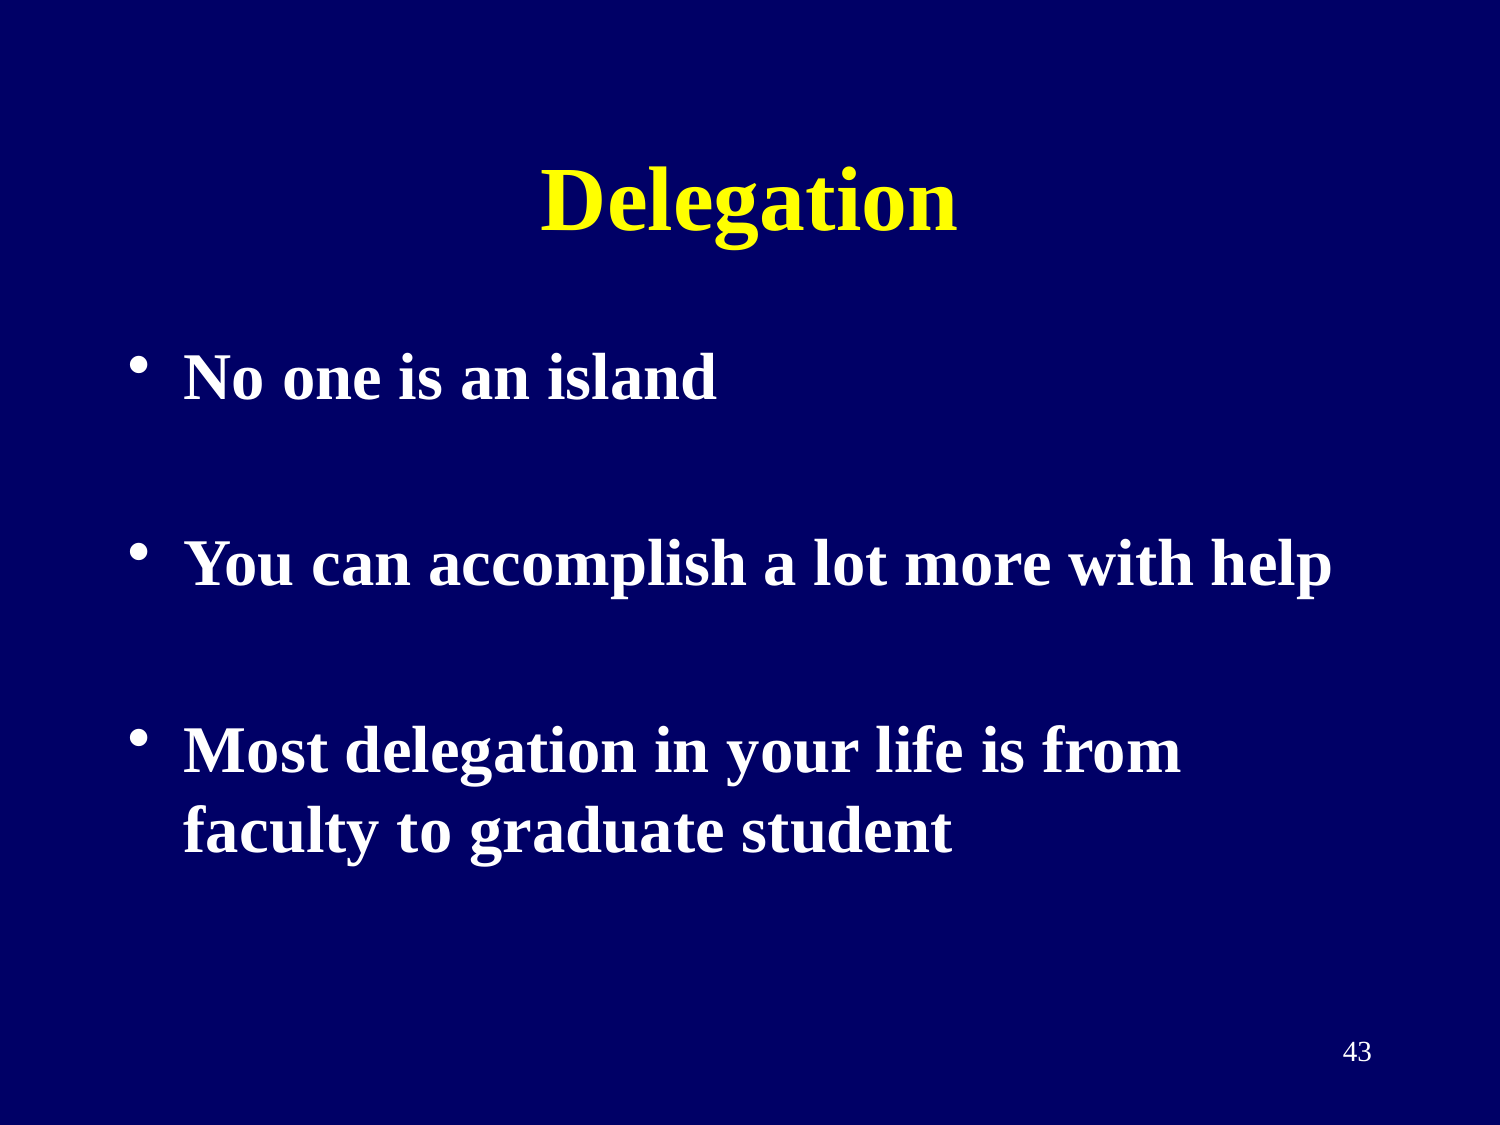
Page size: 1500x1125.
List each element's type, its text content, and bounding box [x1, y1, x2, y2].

list No one is an island You can accomplish a lot more with help Most delegation in your life is from faculty to graduate student [112, 324, 1388, 1000]
slide_number 43 [1074, 1025, 1388, 1100]
title Delegation [112, 99, 1388, 288]
